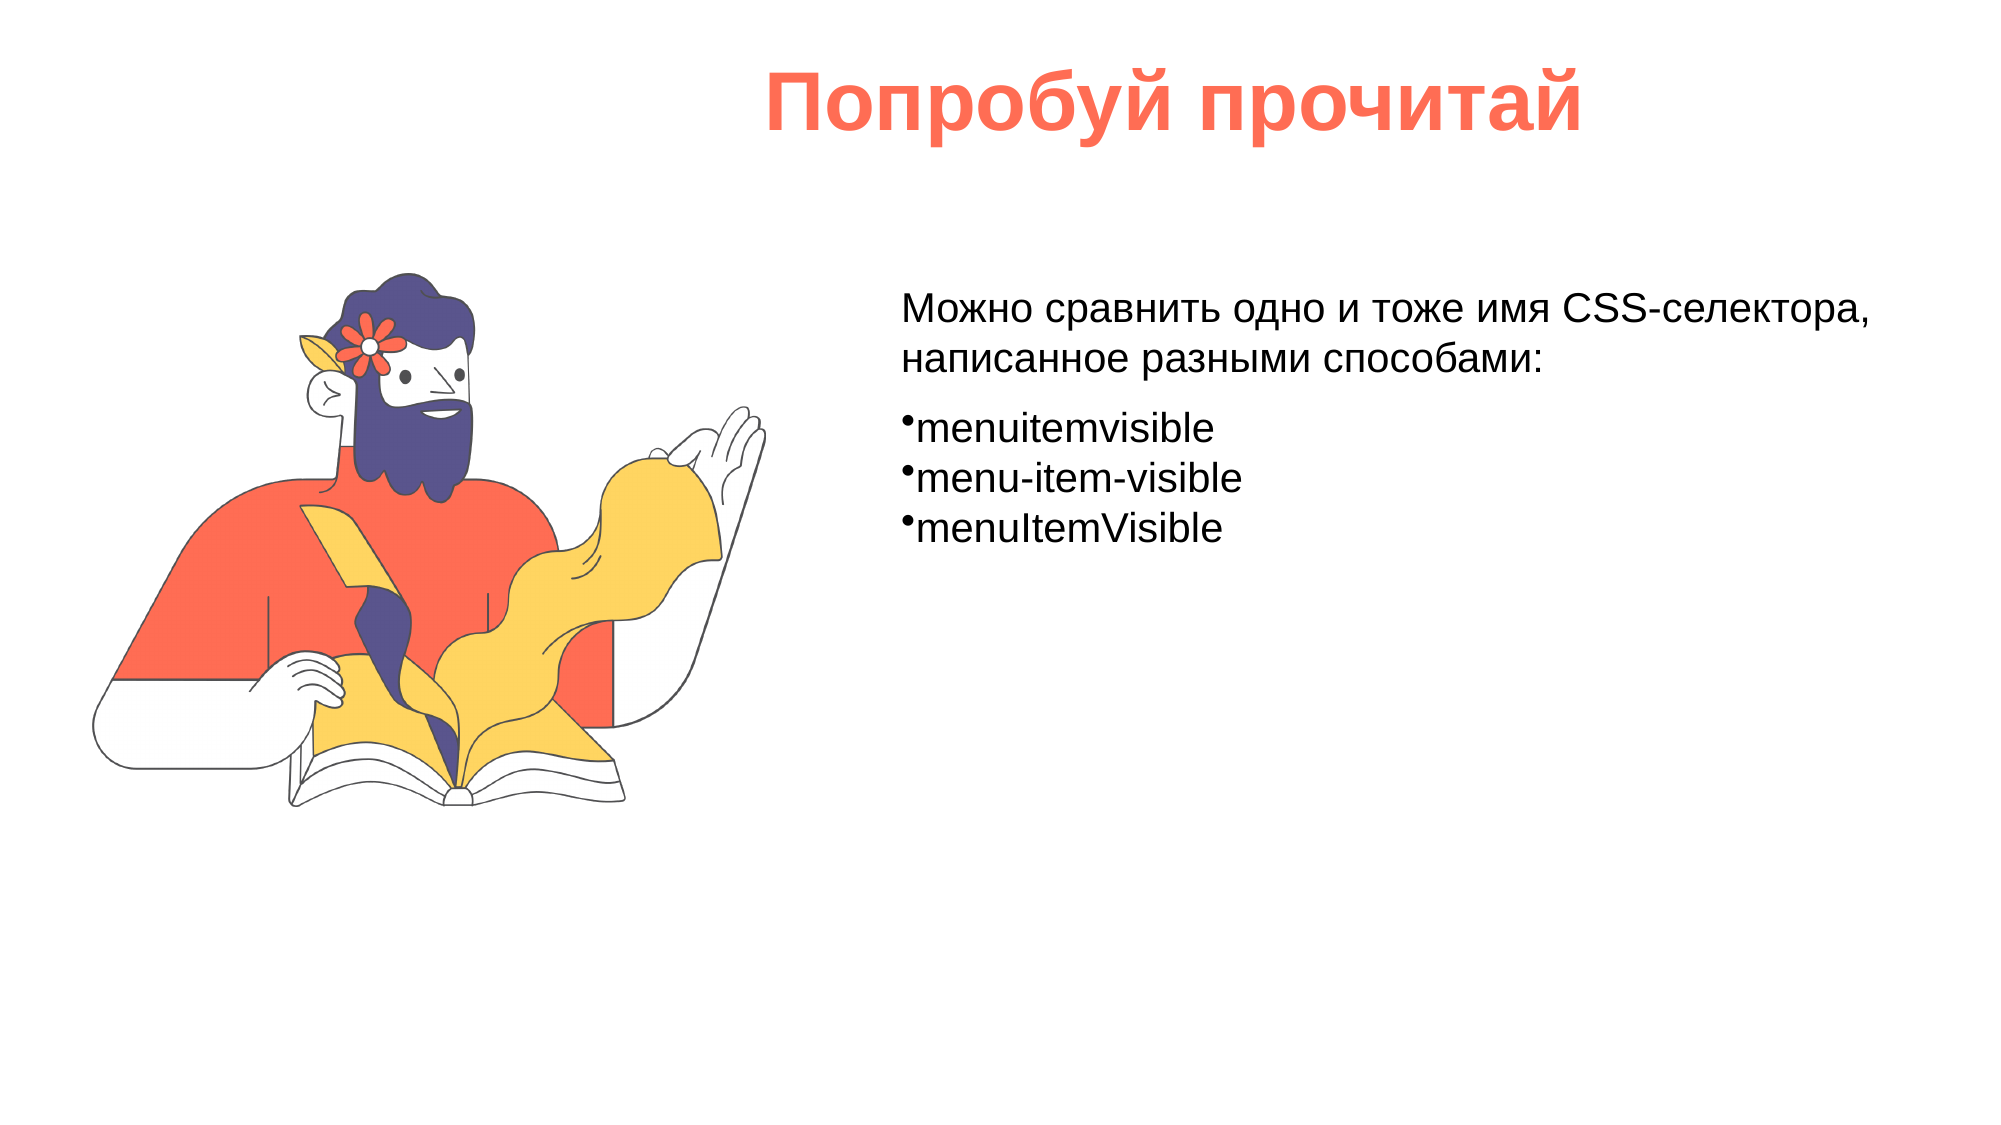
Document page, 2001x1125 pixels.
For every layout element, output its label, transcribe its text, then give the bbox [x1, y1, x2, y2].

picture [91, 273, 766, 807]
text_box Попробуй прочитай [749, 45, 1718, 162]
text_box Можно сравнить одно и тоже имя CSS-селектора, написанное разными способами: menuitemvisible menu-item-visible menuItemVisible [886, 273, 1908, 865]
